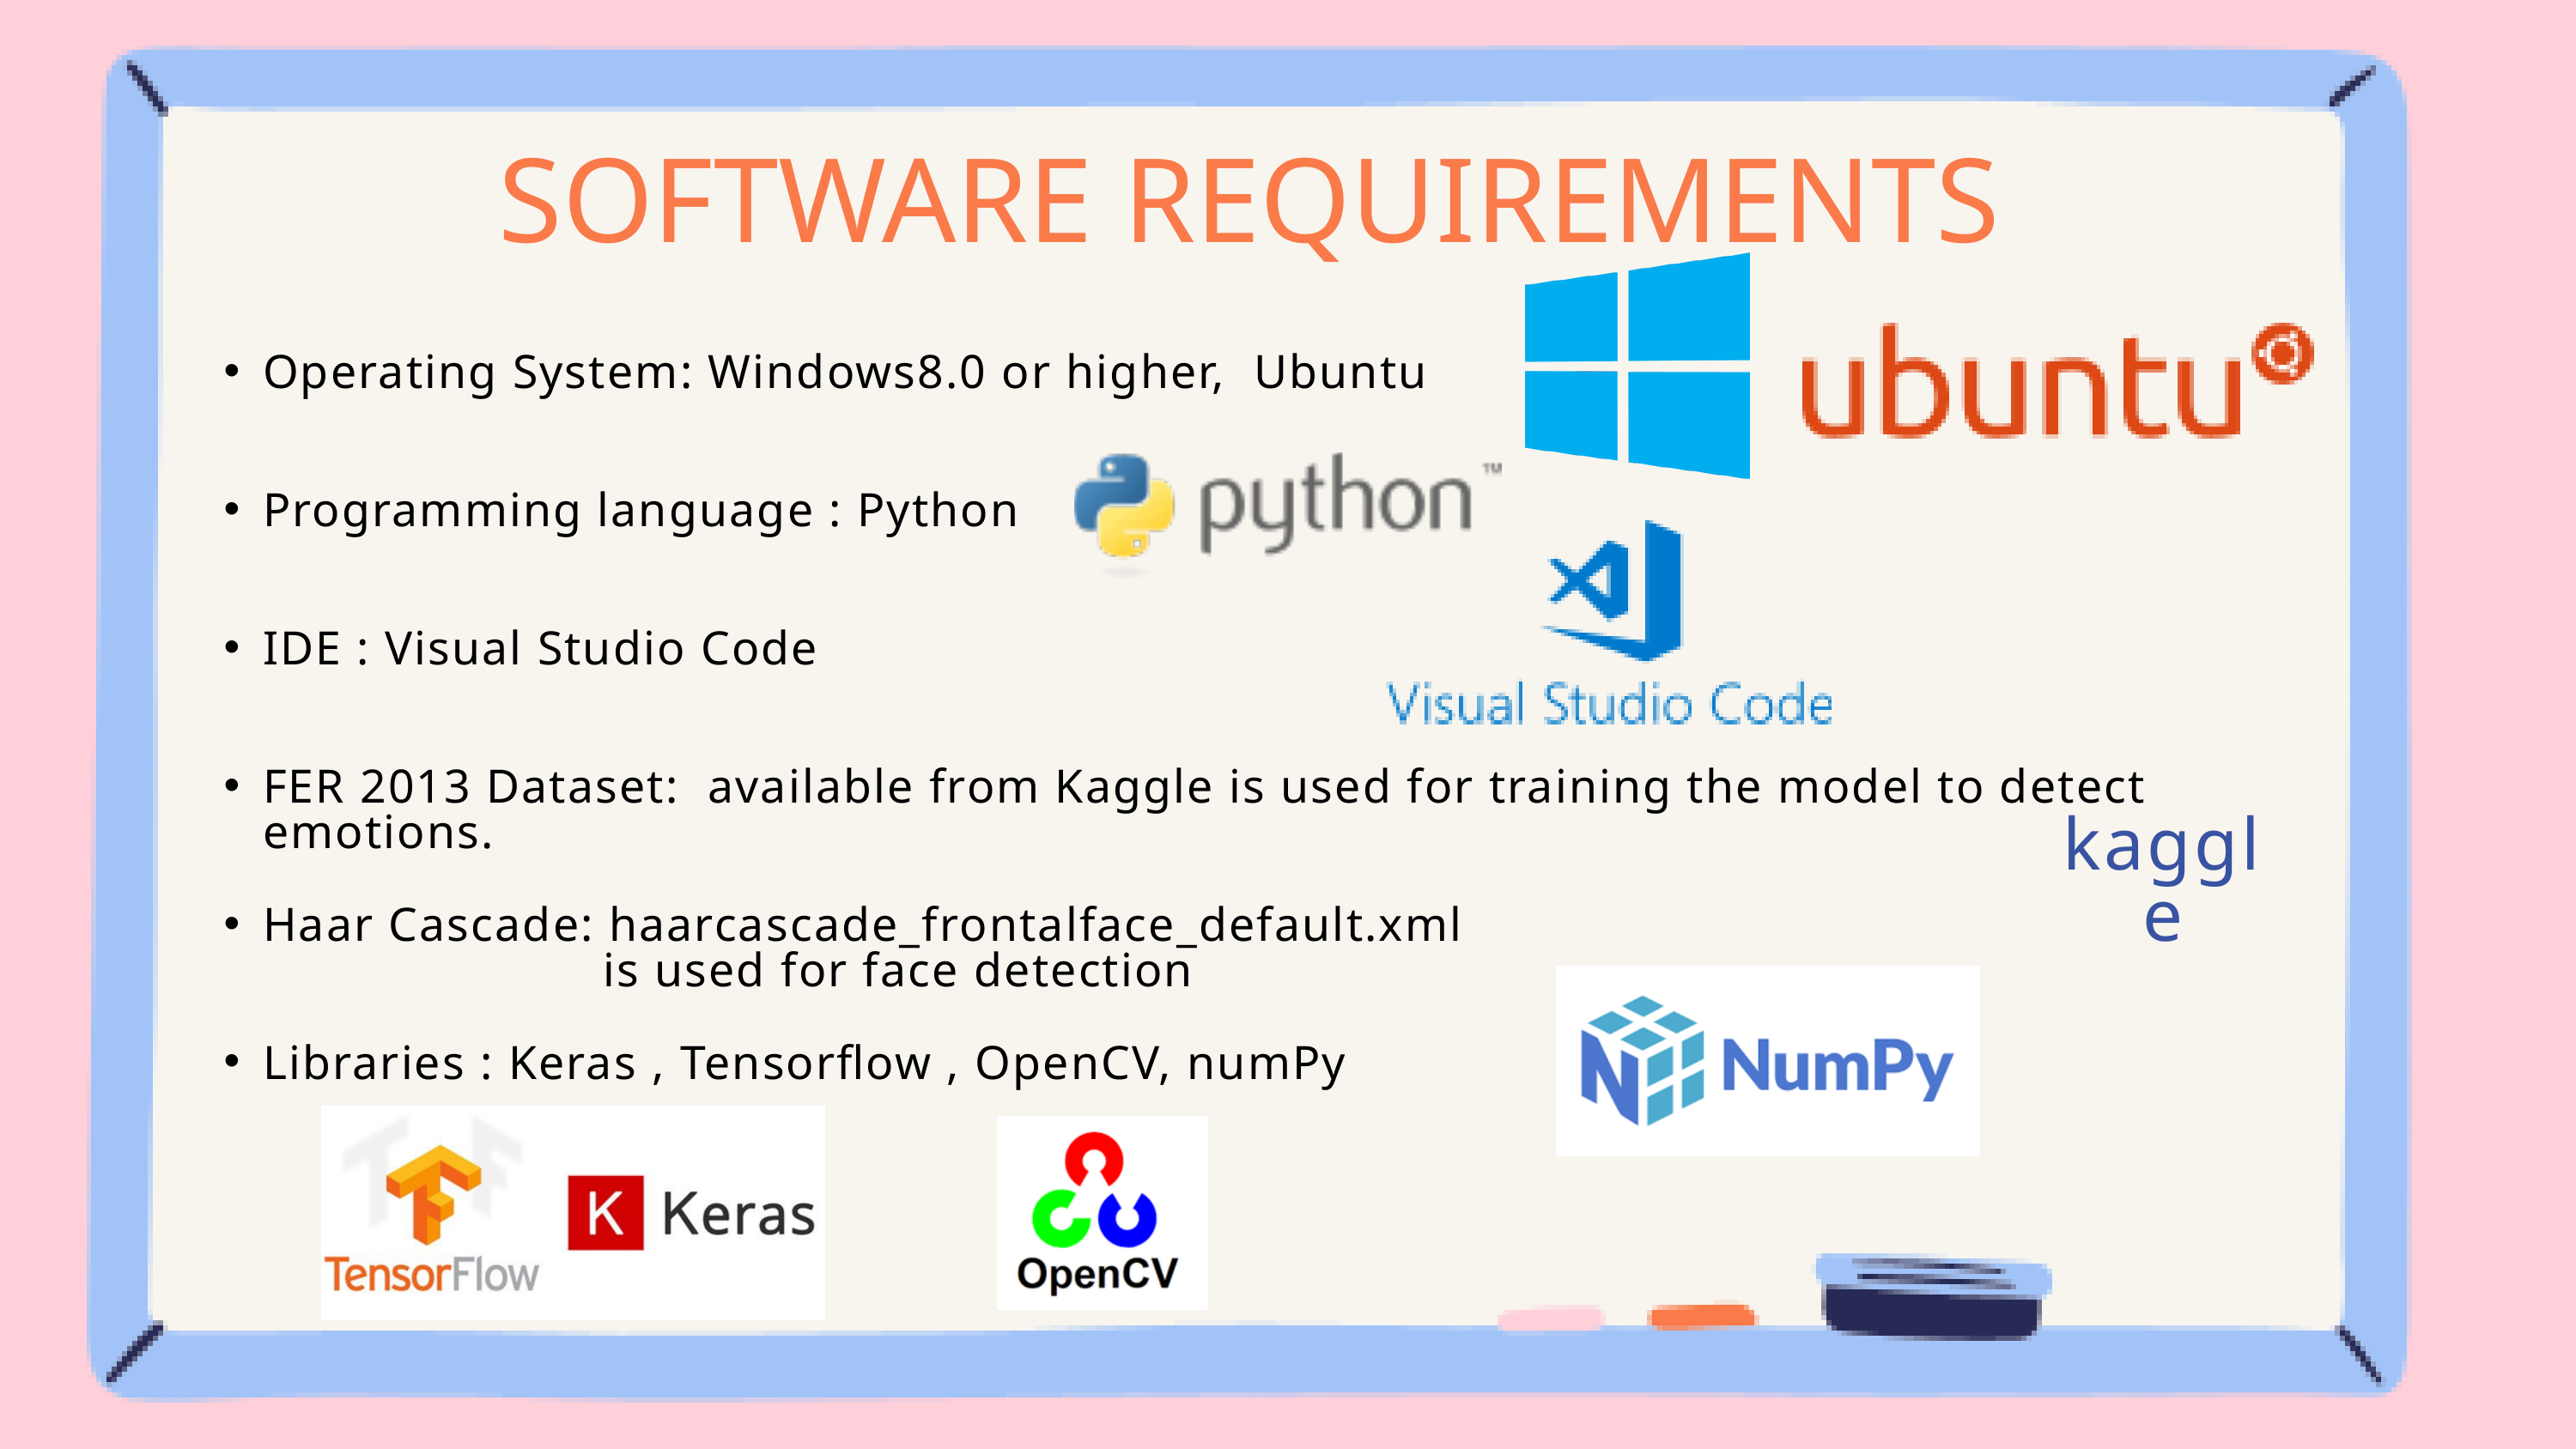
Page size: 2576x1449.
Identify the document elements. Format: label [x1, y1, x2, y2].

text_box [335, 125, 2164, 381]
picture [87, 45, 2412, 1403]
